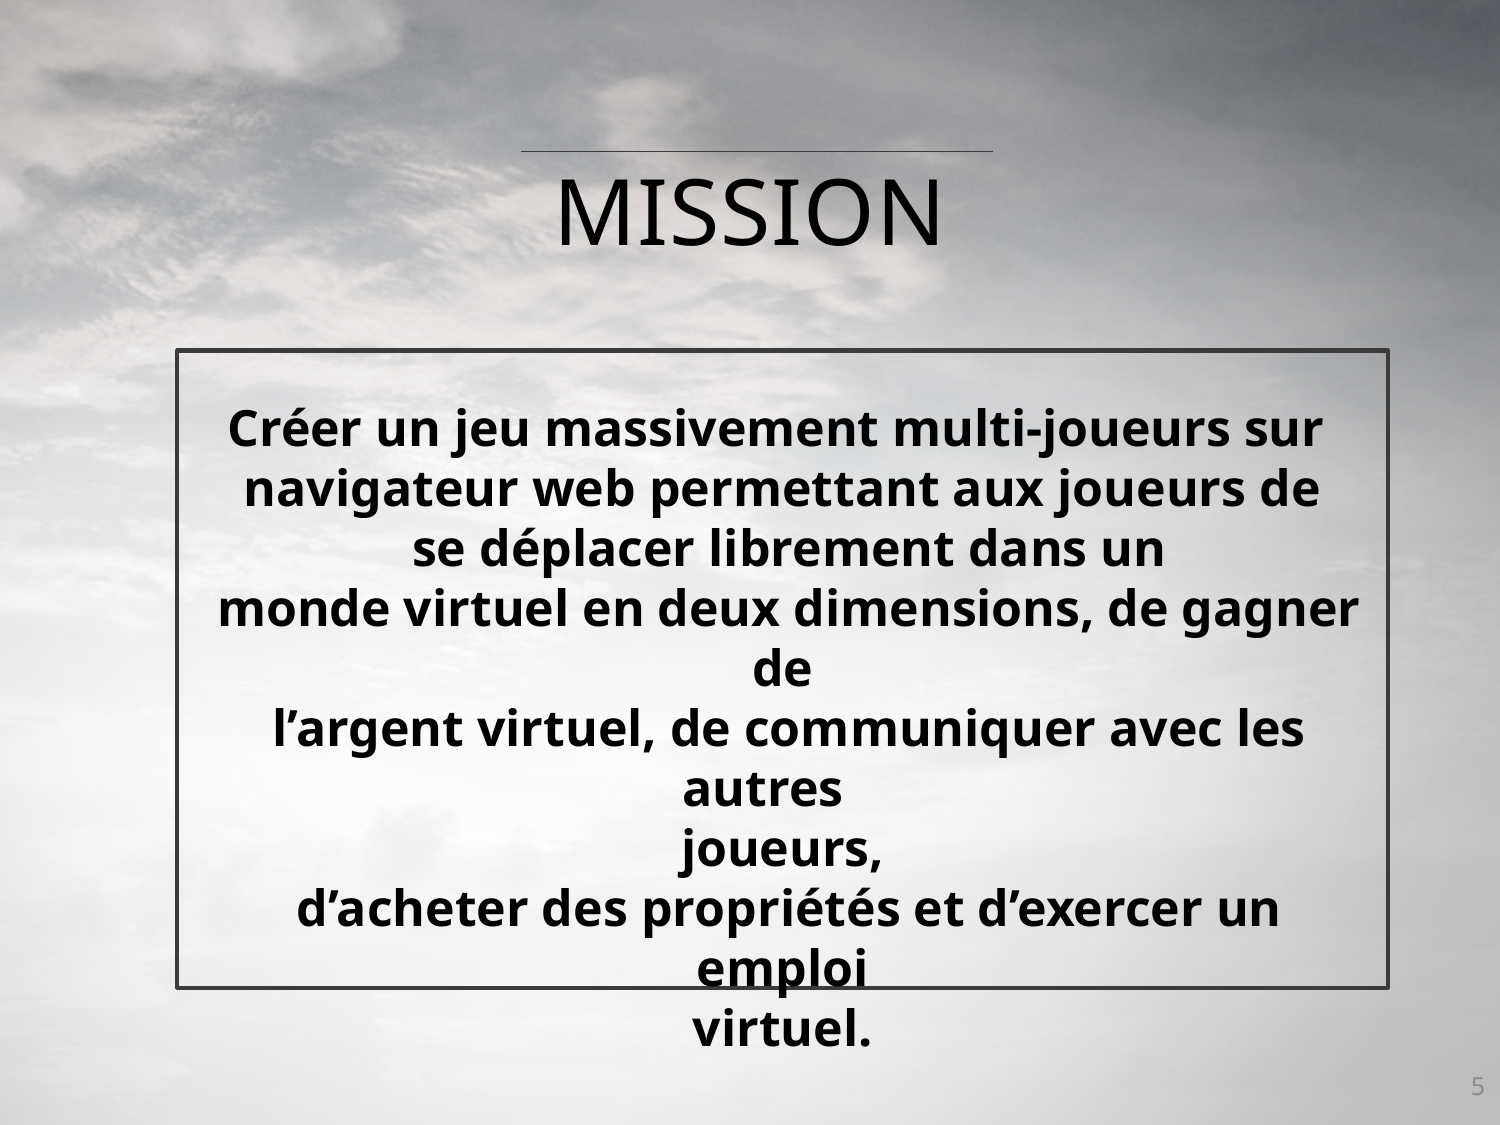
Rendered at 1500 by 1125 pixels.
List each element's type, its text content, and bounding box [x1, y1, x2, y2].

text_box MISSION [374, 153, 1126, 264]
text_box [175, 348, 1390, 990]
slide_number 5 [1388, 1057, 1500, 1118]
picture [0, 0, 1500, 1125]
text_box Créer un jeu massivement multi-joueurs sur navigateur web permettant aux joueurs de se déplacer librement dans un monde virtuel en deux dimensions, de gagner de l’argent virtuel, de communiquer avec les autres joueurs, d’acheter des propriétés et d’exercer un emploi virtuel. [177, 388, 1388, 1124]
